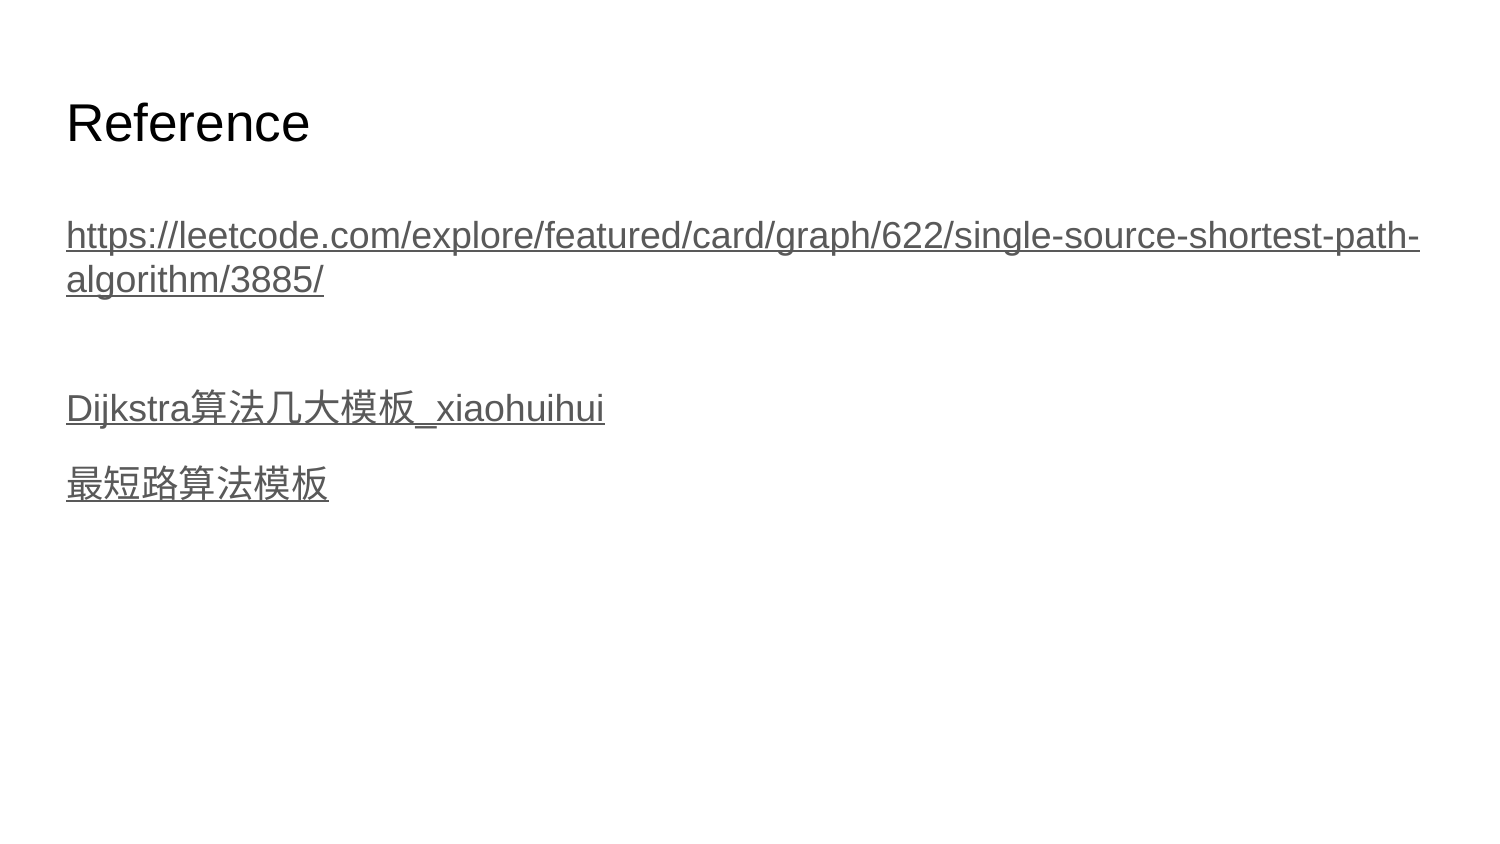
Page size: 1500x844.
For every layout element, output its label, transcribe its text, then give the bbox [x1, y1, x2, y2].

title Reference [51, 72, 1449, 167]
list https://leetcode.com/explore/featured/card/graph/622/single-source-shortest-path-algorithm/3885/ Dijkstra算法几大模板_xiaohuihui 最短路算法模板 [51, 189, 1449, 750]
